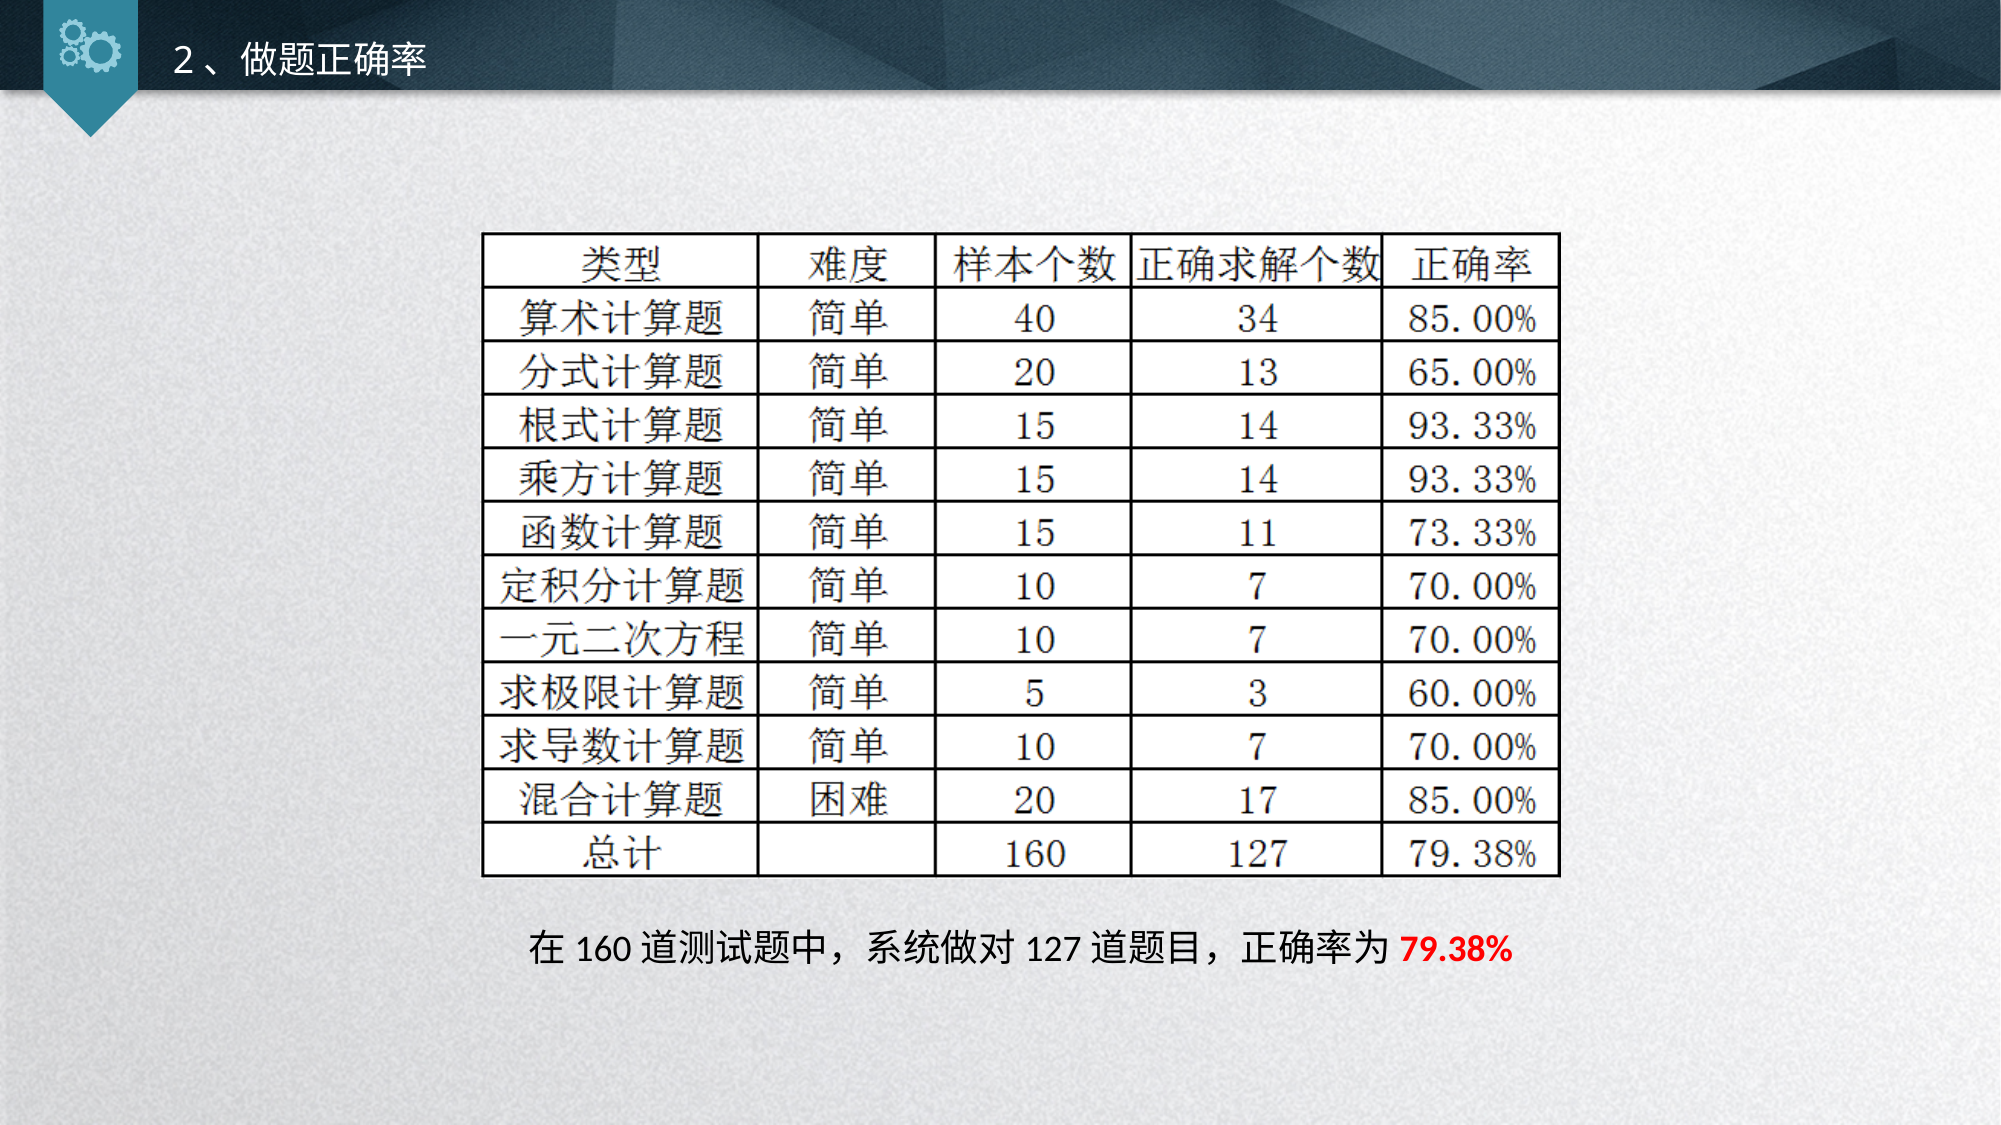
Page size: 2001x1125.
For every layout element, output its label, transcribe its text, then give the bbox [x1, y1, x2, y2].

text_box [43, 0, 139, 138]
text_box 2、做题正确率 [161, 30, 469, 88]
text_box [140, 0, 2001, 92]
text_box [0, 0, 41, 92]
picture [0, 92, 2001, 1125]
text_box 在160道测试题中，系统做对127道题目，正确率为79.38% [513, 916, 1528, 977]
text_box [59, 18, 123, 74]
